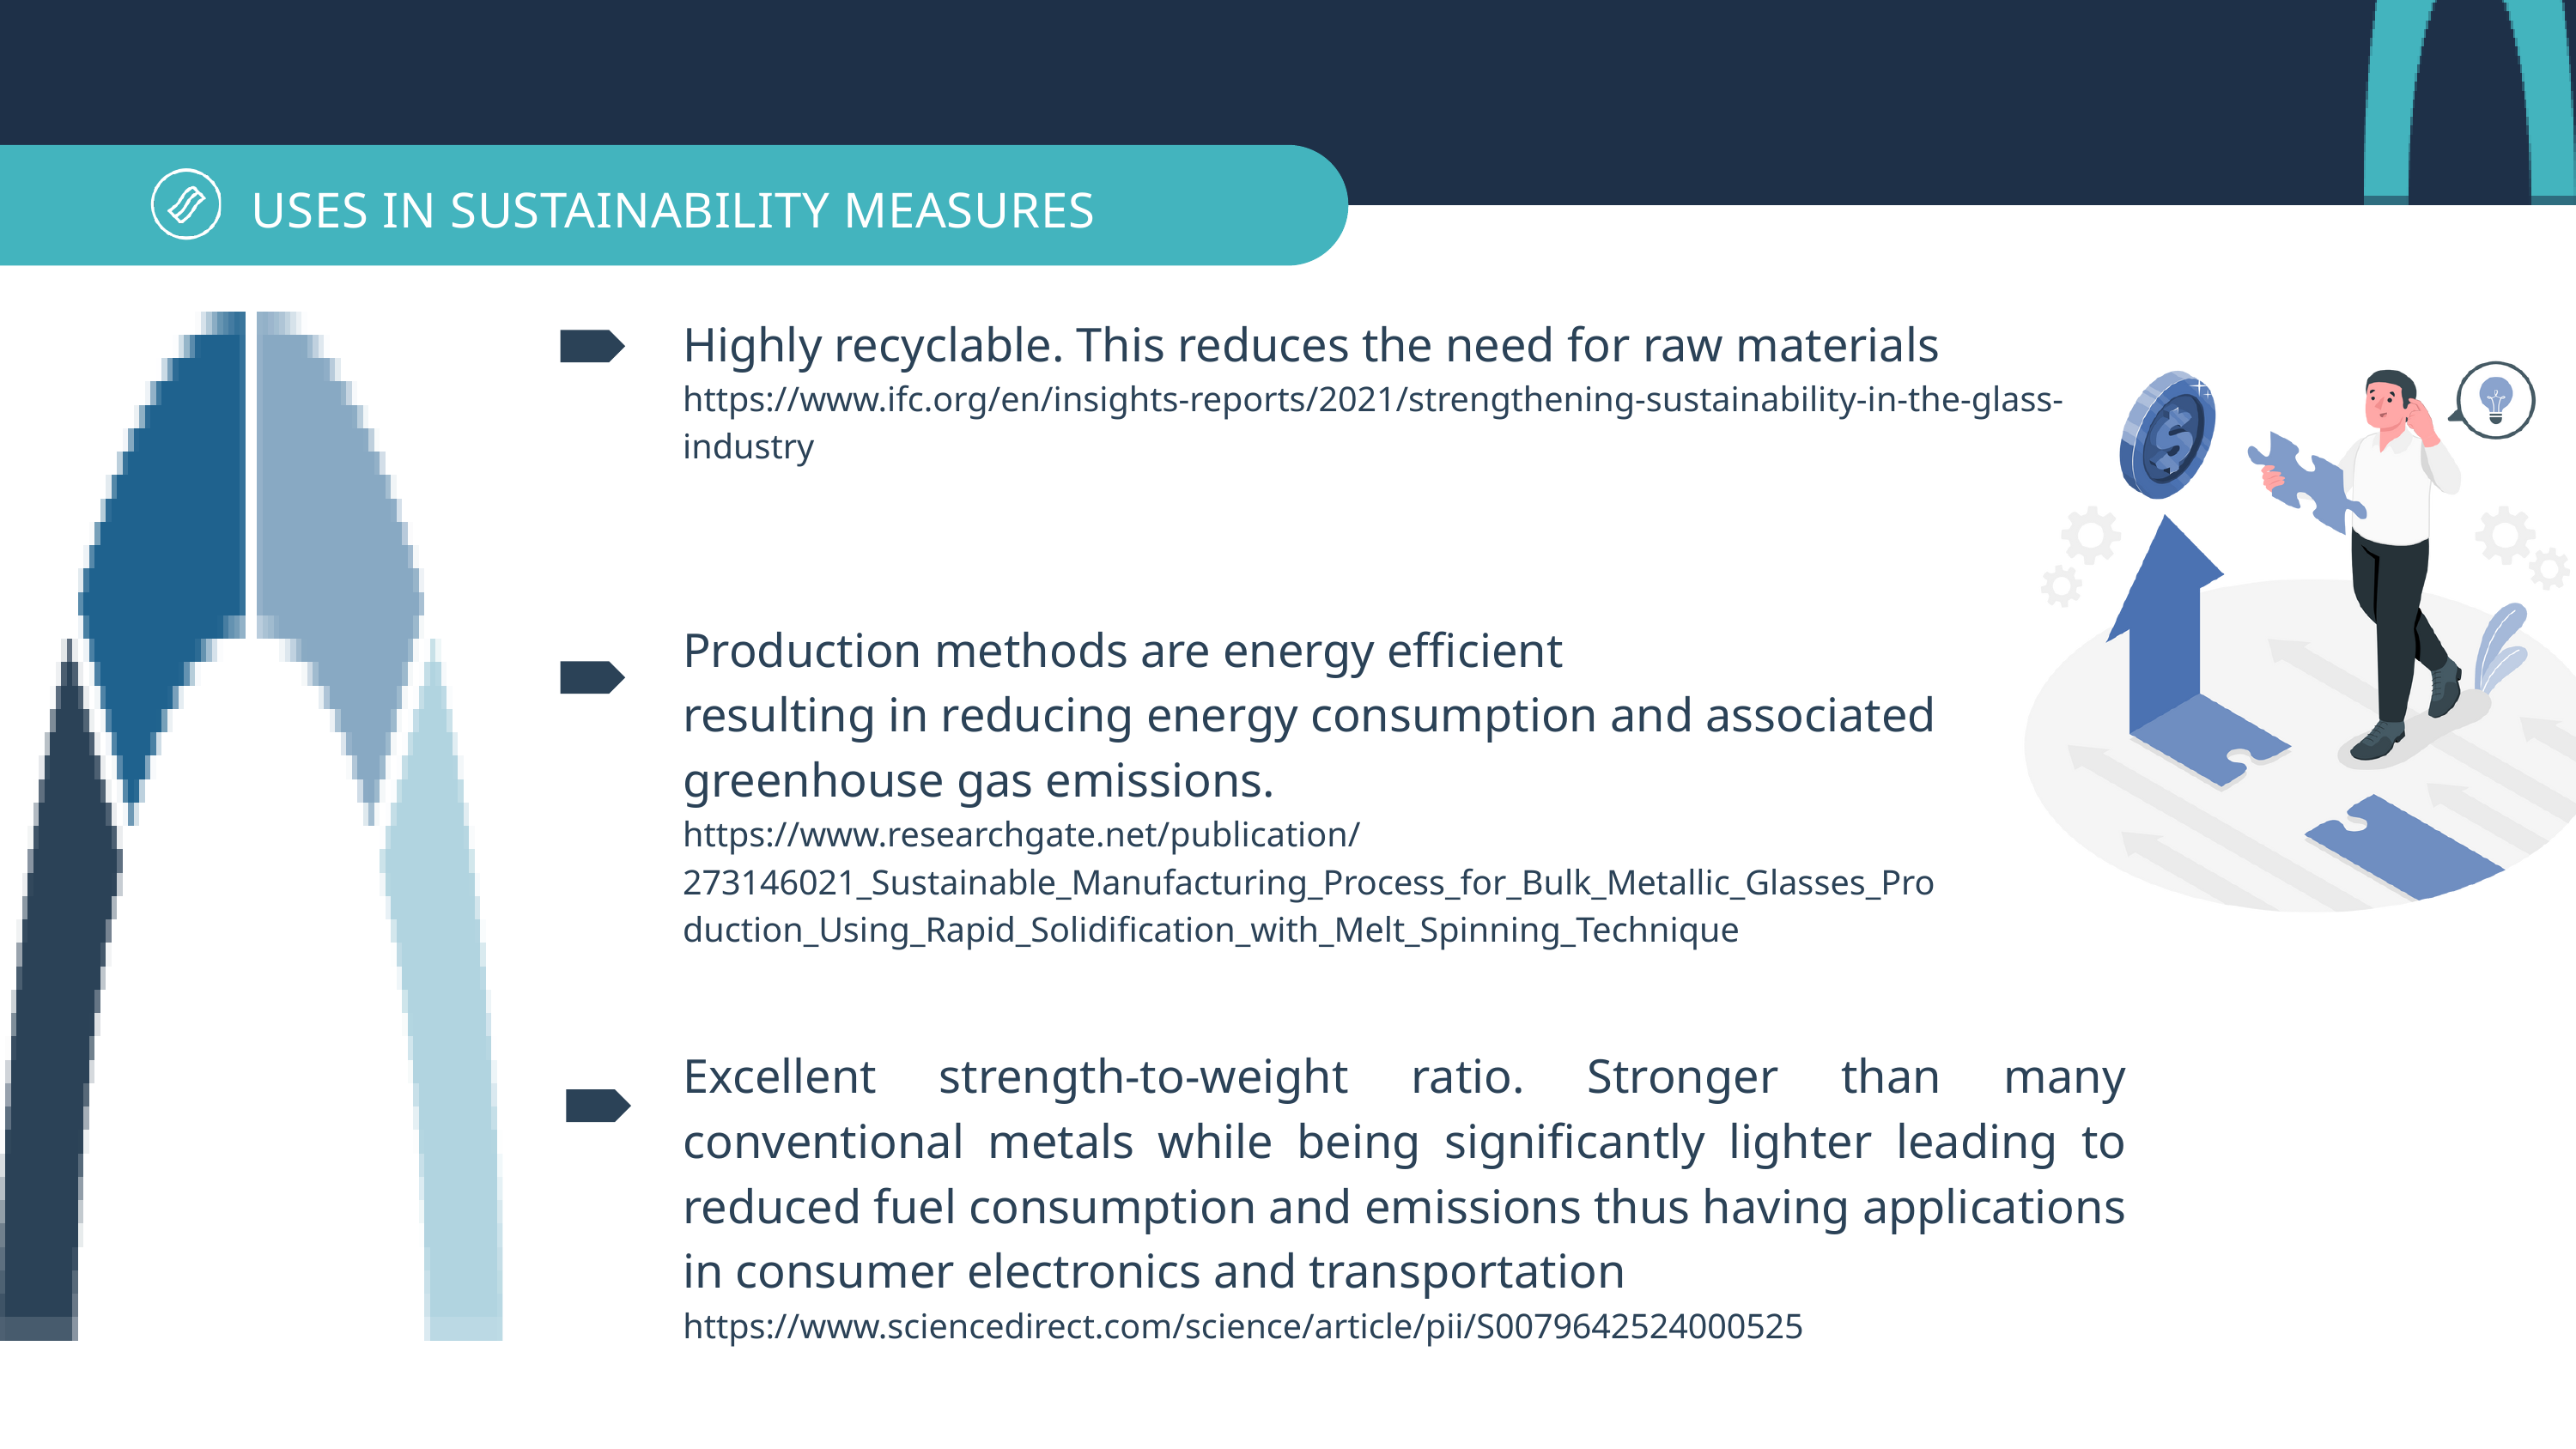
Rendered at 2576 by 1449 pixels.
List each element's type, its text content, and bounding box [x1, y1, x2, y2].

text_box Production methods are energy efficient resulting in reducing energy consumption and associated greenhouse gas emissions. https://www.researchgate.net/publication/273146021_Sustainable_Manufacturing_Process_for_Bulk_Metallic_Glasses_Production_Using_Rapid_Solidification_with_Melt_Spinning_Technique [683, 610, 1949, 949]
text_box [560, 330, 626, 363]
text_box Excellent strength-to-weight ratio. Stronger than many conventional metals while being significantly lighter leading to reduced fuel consumption and emissions thus having applications in consumer electronics and transportation https://www.sciencedirect.com/science/article/pii/S0079642524000525 [683, 1037, 2128, 1346]
text_box [0, 312, 503, 1341]
text_box [0, 0, 2364, 205]
text_box [148, 168, 222, 242]
text_box [2364, 0, 2576, 206]
text_box [2008, 330, 2576, 939]
text_box Highly recyclable. This reduces the need for raw materials https://www.ifc.org/en/insights-reports/2021/strengthening-sustainability-in-the-glass-industry [683, 306, 2069, 466]
text_box USES IN SUSTAINABILITY MEASURES [251, 169, 1343, 238]
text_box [560, 661, 626, 694]
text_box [566, 1088, 632, 1123]
